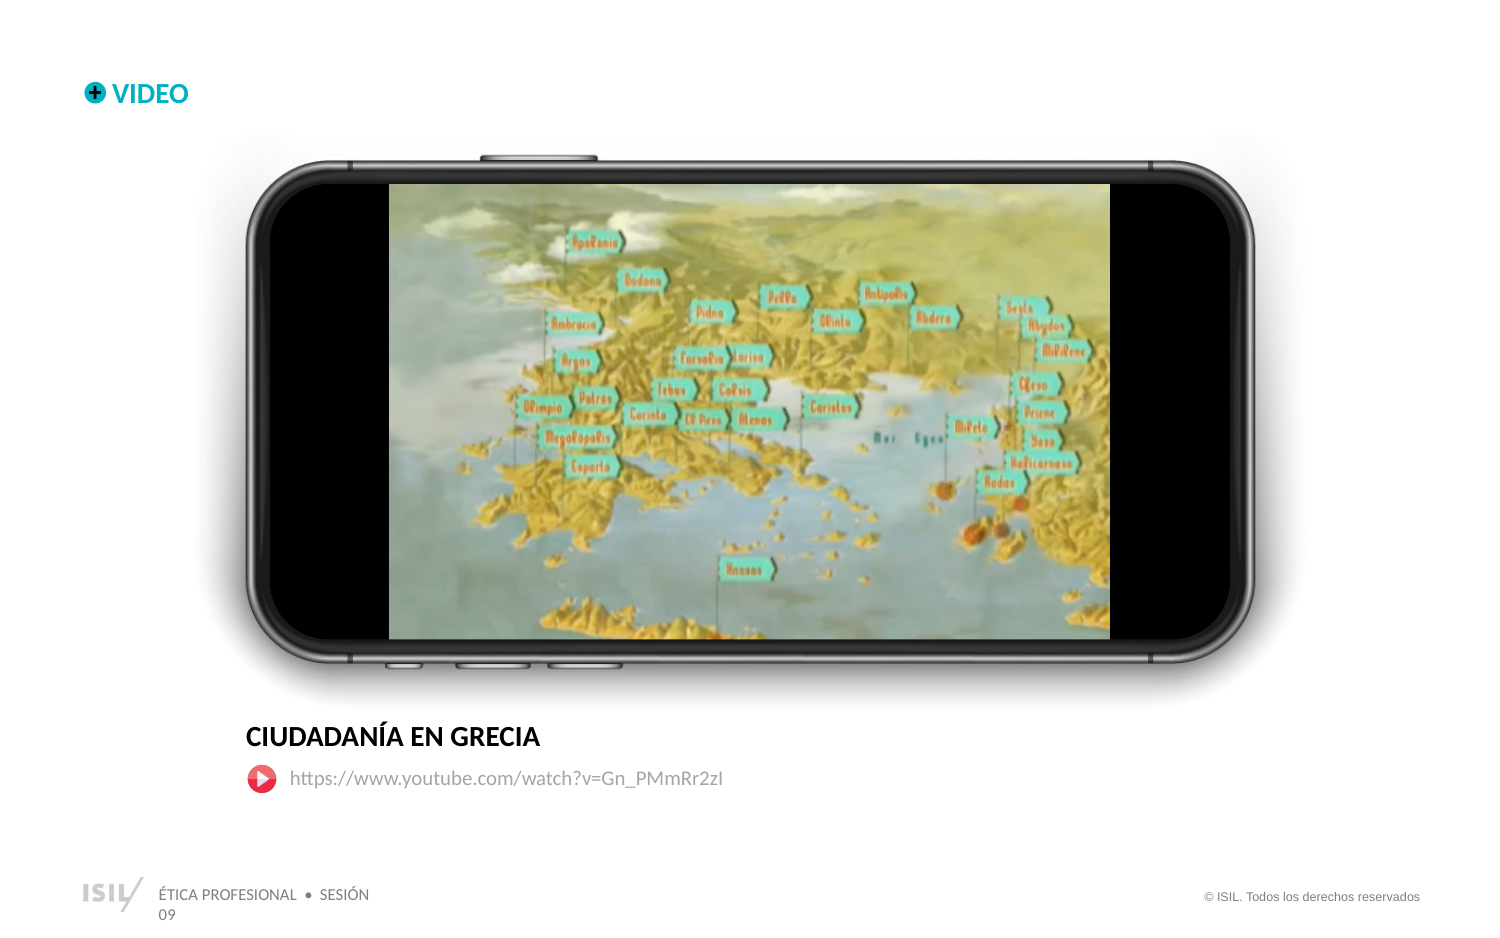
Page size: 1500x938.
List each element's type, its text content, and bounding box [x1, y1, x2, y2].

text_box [84, 81, 107, 104]
text_box CIUDADANÍA EN GRECIA https://www.youtube.com/watch?v=Gn_PMmRr2zI [282, 772, 1231, 790]
text_box VIDEO [112, 78, 202, 111]
picture [126, 135, 1376, 794]
